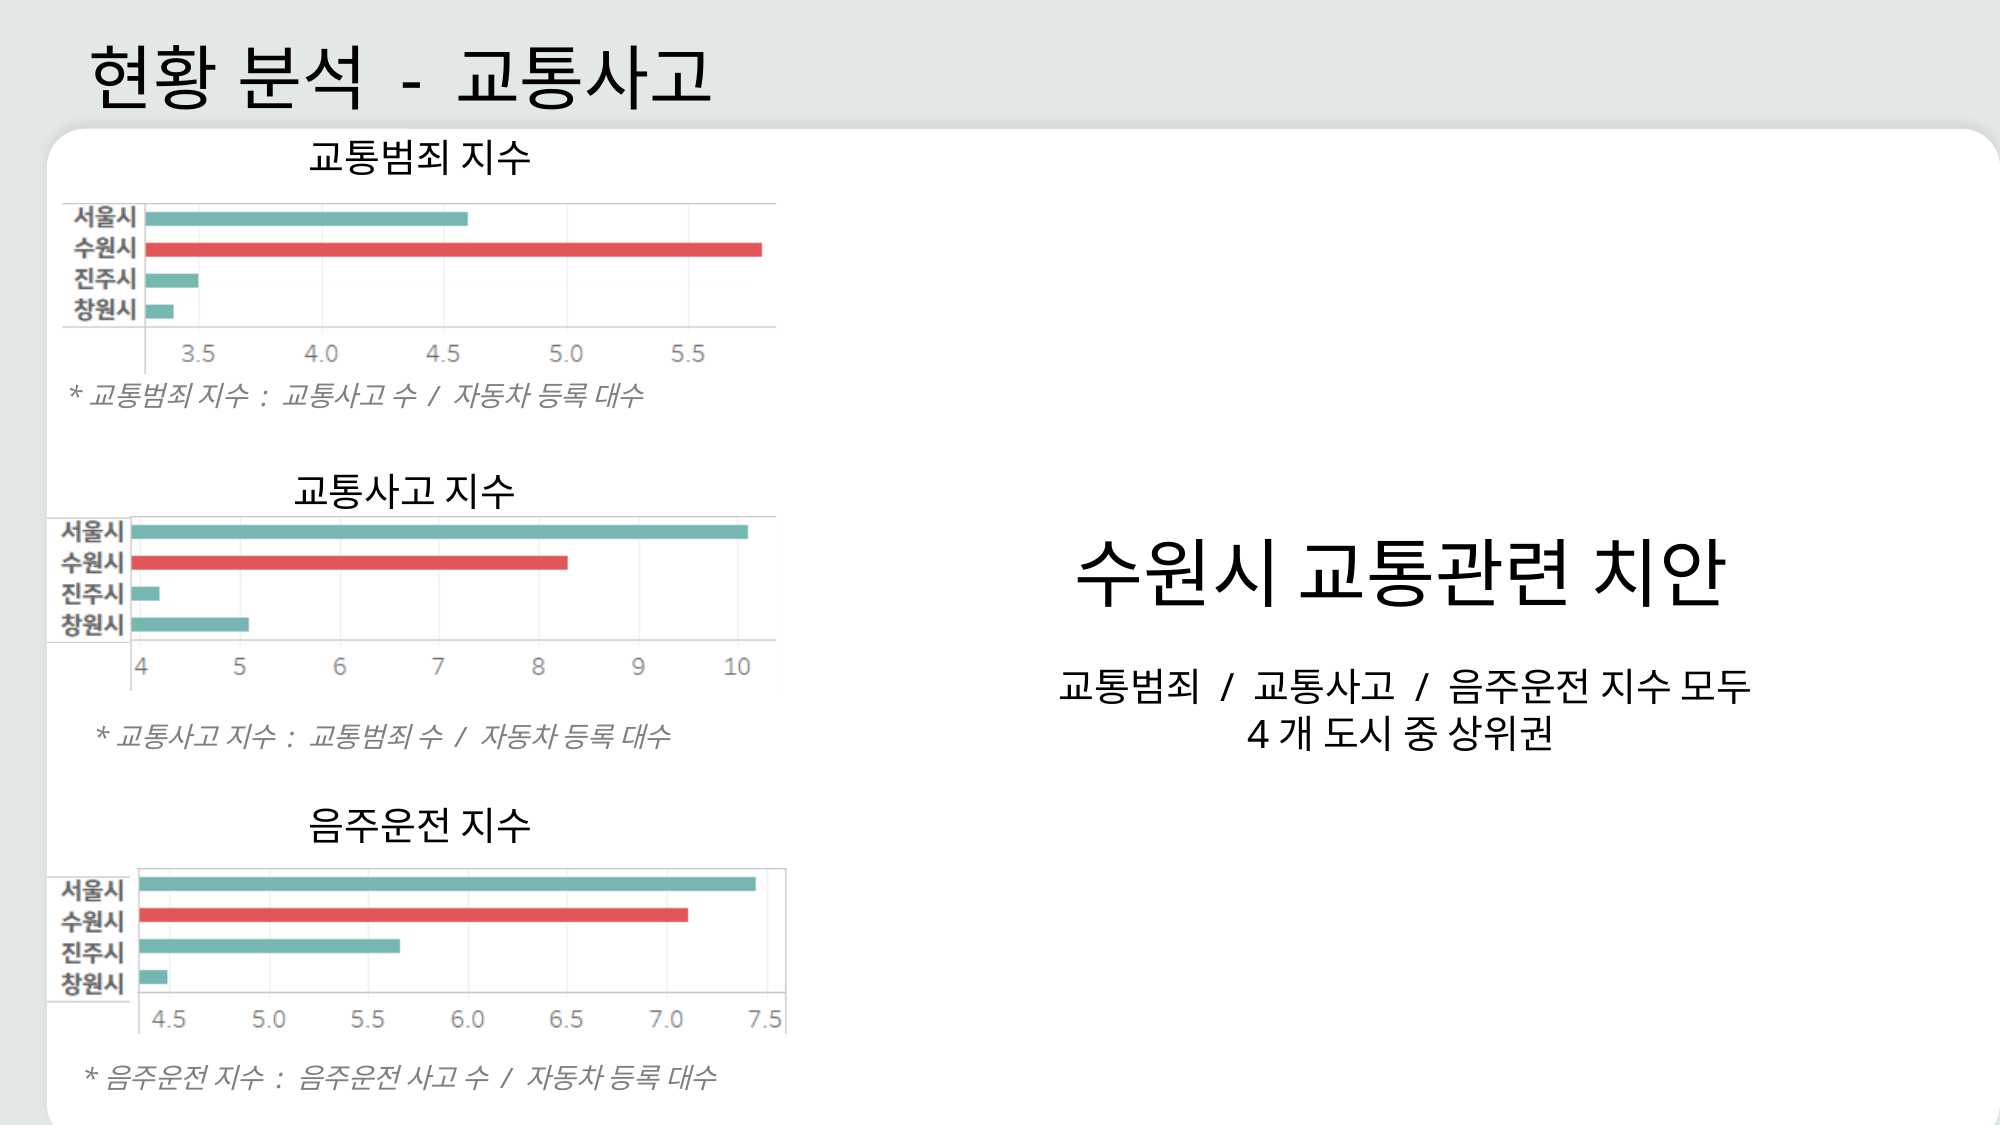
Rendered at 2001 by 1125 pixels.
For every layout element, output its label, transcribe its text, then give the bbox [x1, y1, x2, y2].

text_box *교통범죄 지수 : 교통사고 수 / 자동차 등록 대수 [46, 368, 694, 422]
text_box 현황 분석 - 교통사고 [68, 13, 1932, 140]
text_box 교통범죄 지수 [249, 140, 592, 191]
picture [62, 203, 777, 374]
text_box 음주운전 지수 [249, 792, 592, 859]
text_box 교통사고 지수 [233, 458, 576, 515]
text_box 수원시 교통관련 치안 교통범죄 / 교통사고 / 음주운전 지수 모두 4개 도시 중 상위권 [909, 516, 1911, 766]
text_box [45, 127, 2000, 1125]
text_box *음주운전 지수 : 음주운전 사고 수 / 자동차 등록 대수 [62, 1050, 758, 1104]
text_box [46, 868, 810, 1034]
picture [0, 0, 2000, 1125]
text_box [46, 515, 777, 691]
text_box *교통사고 지수 : 교통범죄 수 / 자동차 등록 대수 [73, 709, 747, 763]
